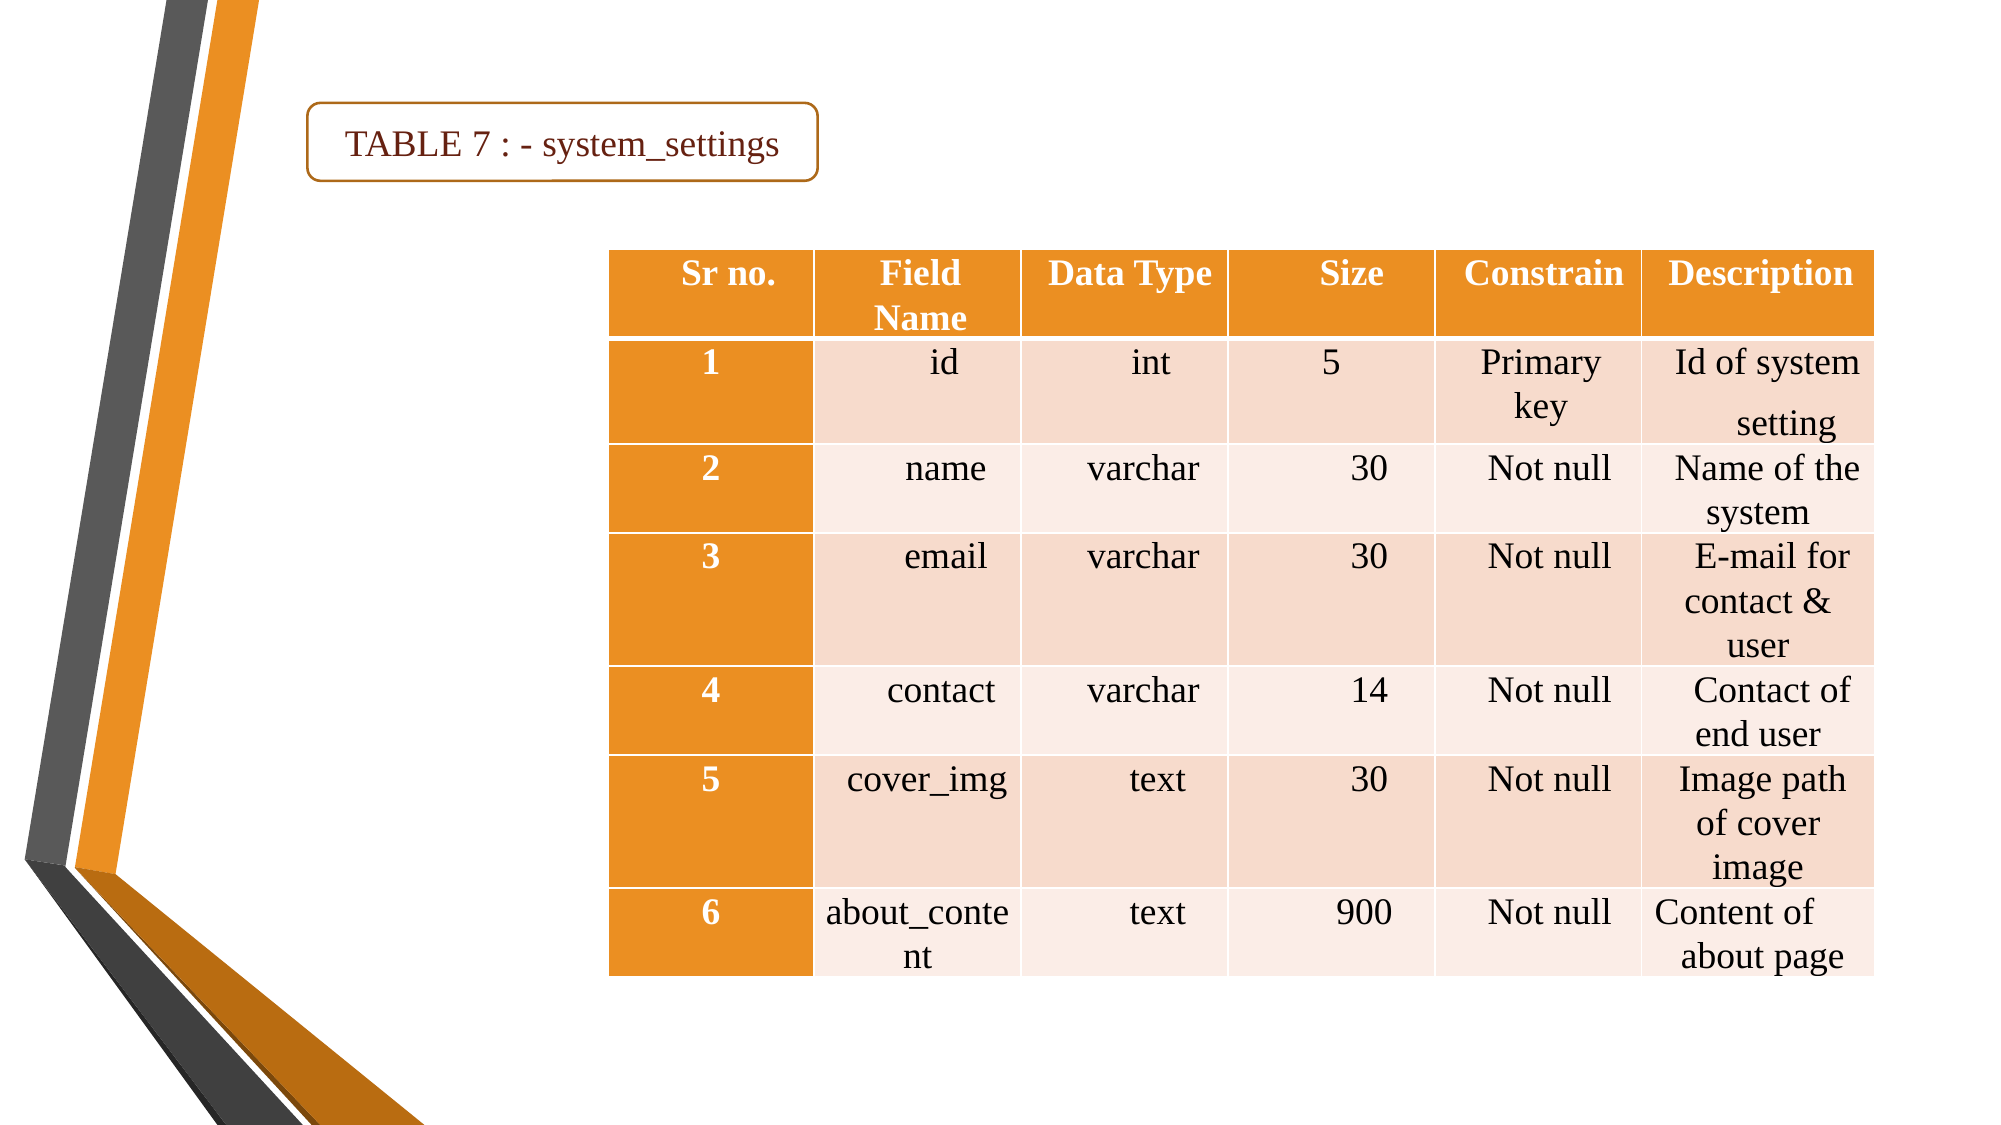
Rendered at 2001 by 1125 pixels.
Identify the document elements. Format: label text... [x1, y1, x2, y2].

table_cell Not null [1436, 756, 1641, 887]
table_cell 14 [1229, 667, 1434, 754]
table_cell text [1022, 756, 1227, 887]
table_cell Image path of cover image [1642, 756, 1874, 887]
table_cell varchar [1022, 534, 1227, 665]
table_cell 30 [1229, 534, 1434, 665]
table_cell contact [815, 667, 1020, 754]
table_cell Not null [1436, 889, 1641, 976]
table_cell about_content [815, 889, 1020, 976]
table_cell cover_img [815, 756, 1020, 887]
table_cell Content of about page [1642, 889, 1874, 976]
table_cell 1 [609, 341, 813, 443]
table_cell Not null [1436, 667, 1641, 754]
table_cell 3 [609, 534, 813, 665]
table_cell 30 [1229, 445, 1434, 532]
table_cell id [815, 341, 1020, 443]
table_cell name [815, 445, 1020, 532]
table_cell Primary key [1436, 341, 1641, 443]
table_cell 2 [609, 445, 813, 532]
table_cell 900 [1229, 889, 1434, 976]
text_box TABLE 7 : - system_settings [306, 101, 819, 183]
table_cell 4 [609, 667, 813, 754]
table_header Size [1229, 250, 1434, 336]
table_cell E-mail for contact & user [1642, 534, 1874, 665]
table_cell 5 [609, 756, 813, 887]
table_cell varchar [1022, 667, 1227, 754]
table_header Sr no. [609, 250, 813, 336]
table_cell int [1022, 341, 1227, 443]
table_cell 30 [1229, 756, 1434, 887]
table_header Description [1642, 250, 1874, 336]
table_cell 5 [1229, 341, 1434, 443]
table_header Data Type [1022, 250, 1227, 336]
table_header Field Name [815, 250, 1020, 336]
table_cell email [815, 534, 1020, 665]
table_header Constrain [1436, 250, 1641, 336]
table_cell Id of system setting [1642, 341, 1874, 443]
table_cell Not null [1436, 534, 1641, 665]
table_cell Contact of end user [1642, 667, 1874, 754]
table_cell Name of the system [1642, 445, 1874, 532]
table_cell Not null [1436, 445, 1641, 532]
table_cell varchar [1022, 445, 1227, 532]
table_cell 6 [609, 889, 813, 976]
table_cell text [1022, 889, 1227, 976]
